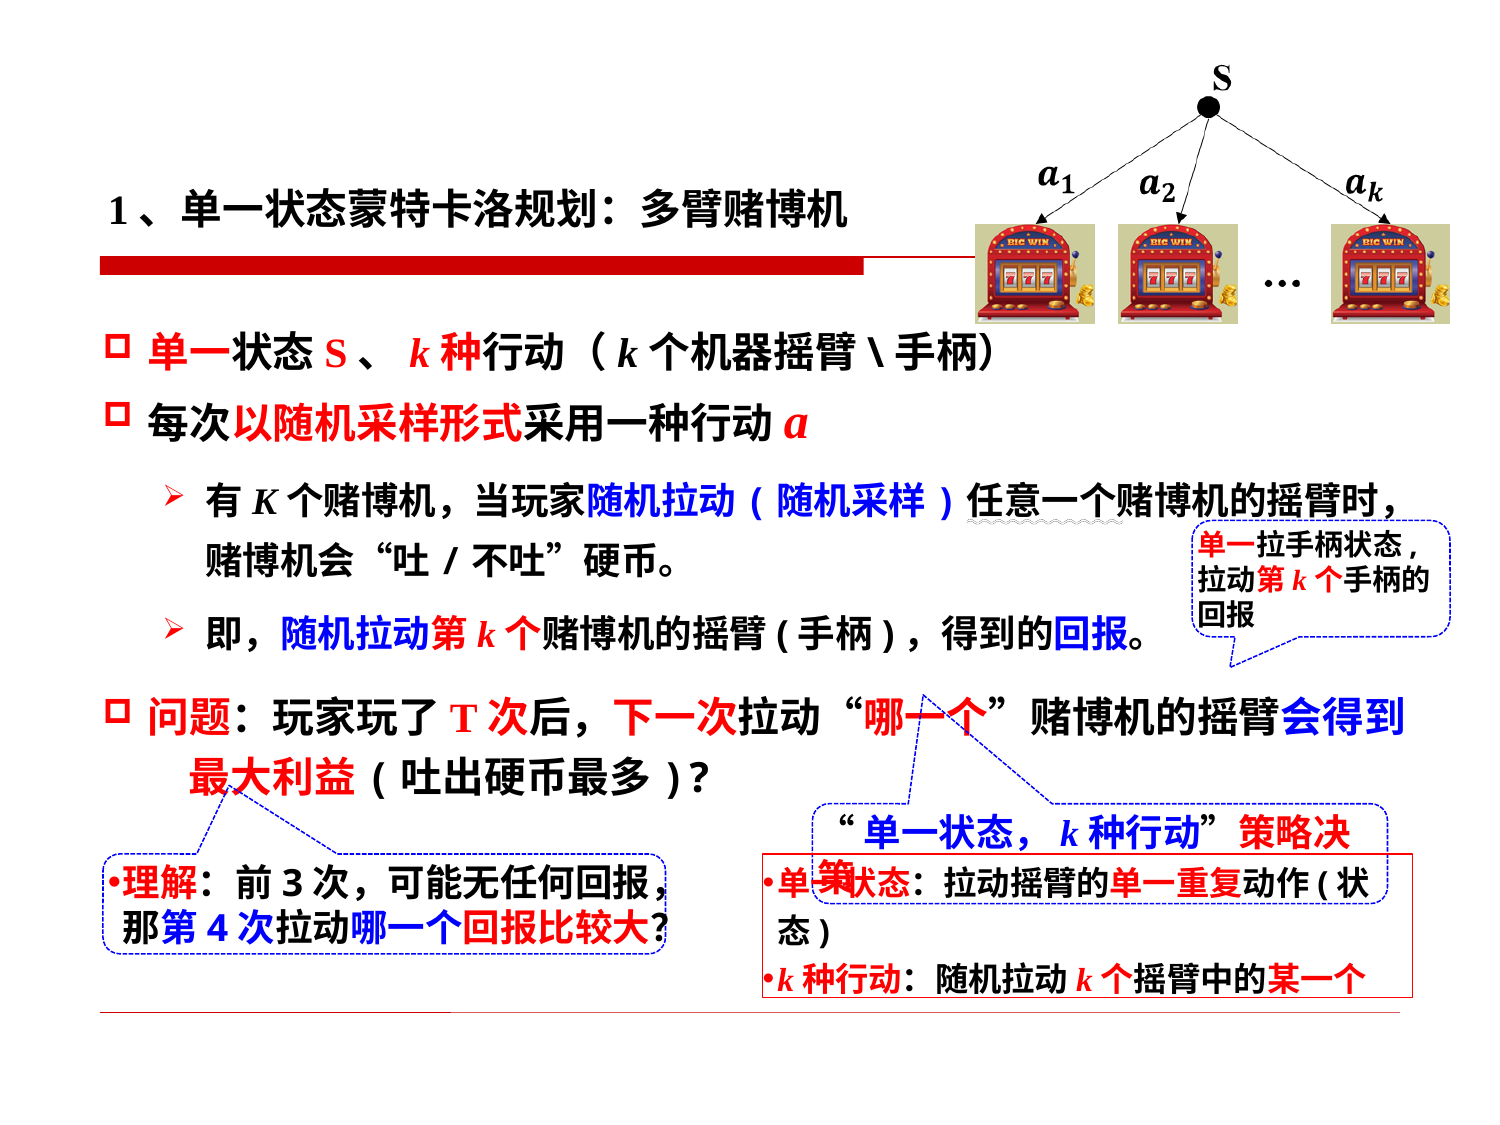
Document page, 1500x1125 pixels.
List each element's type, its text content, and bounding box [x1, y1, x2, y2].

text_box 单一拉手柄状态,拉动第k个手柄的回报 [1192, 520, 1451, 668]
text_box 理解：前3次，可能无任何回报，那第4次拉动哪一个回报比较大？ [102, 785, 666, 954]
text_box 1、单一状态蒙特卡洛规划：多臂赌博机 [107, 183, 858, 234]
text_box “单一状态，k种行动”策略决策 [812, 694, 1388, 854]
text_box 单一状态：拉动摇臂的单一重复动作(状态) k种行动：随机拉动k个摇臂中的某一个 [762, 854, 1413, 998]
picture [974, 42, 1450, 333]
